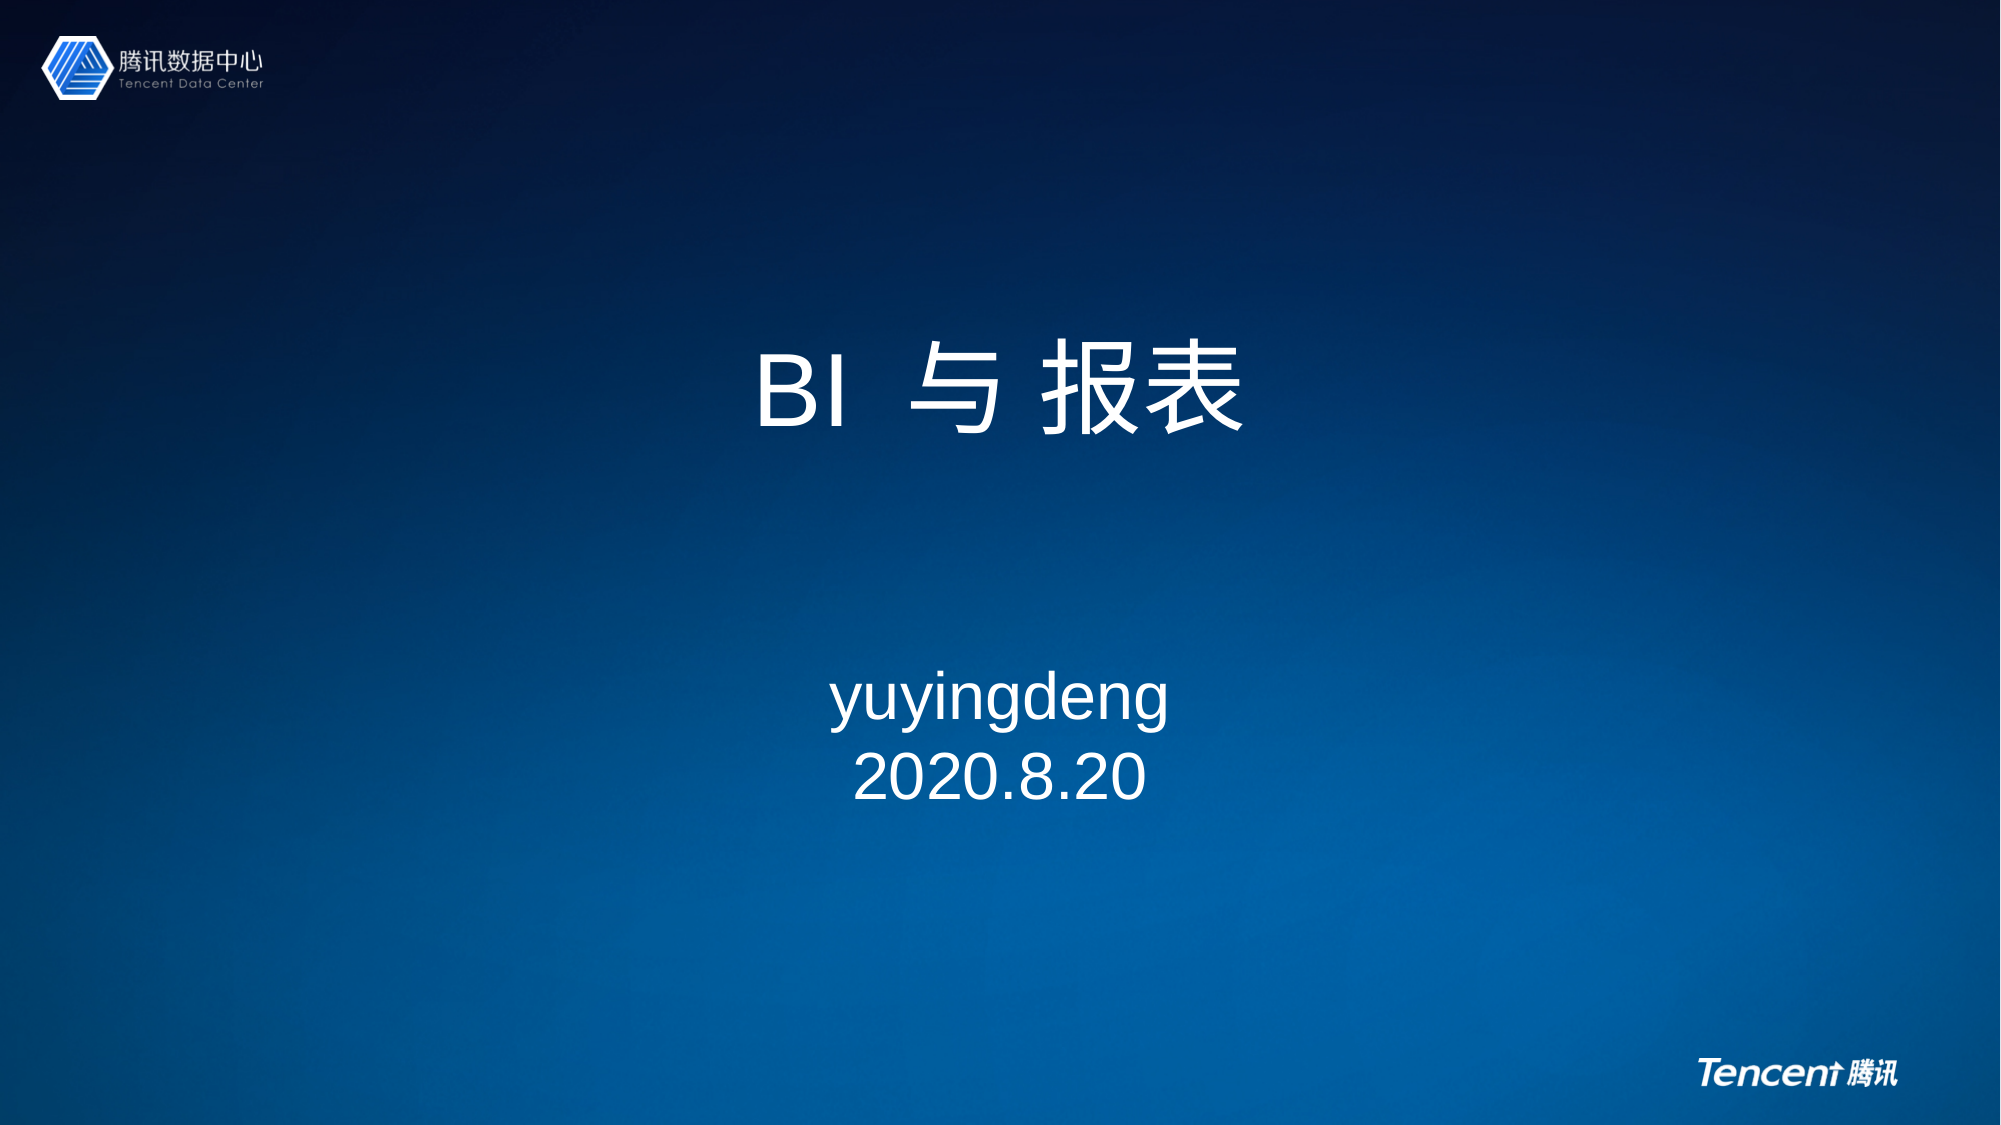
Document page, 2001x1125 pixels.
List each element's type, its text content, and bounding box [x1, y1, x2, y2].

text_box BI 与 报表 yuyingdeng 2020.8.20 [732, 302, 1268, 833]
picture [0, 0, 2001, 1125]
